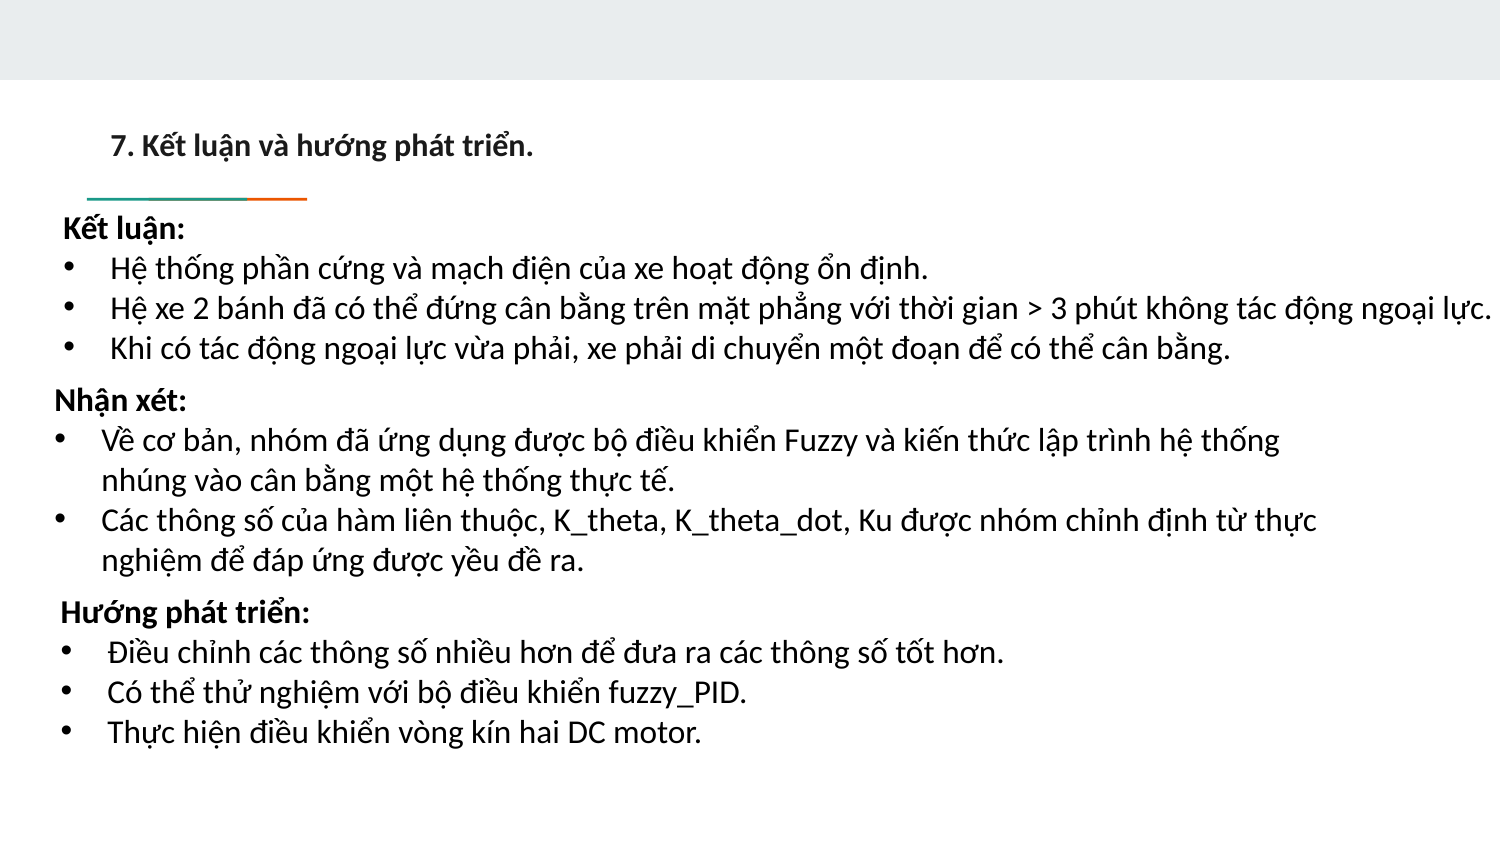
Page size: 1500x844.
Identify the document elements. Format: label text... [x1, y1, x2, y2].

text_box Kết luận: Hệ thống phần cứng và mạch điện của xe hoạt động ổn định. Hệ xe 2 bánh đã có thể đứng cân bằng trên mặt phẳng với thời gian > 3 phút không tác động ngoại lực. Khi có tác động ngoại lực vừa phải, xe phải di chuyển một đoạn để có thể cân bằng. [48, 199, 1500, 409]
text_box Nhận xét: Về cơ bản, nhóm đã ứng dụng được bộ điều khiển Fuzzy và kiến thức lập trình hệ thống nhúng vào cân bằng một hệ thống thực tế. Các thông số của hàm liên thuộc, K_theta, K_theta_dot, Ku được nhóm chỉnh định từ thực nghiệm để đáp ứng được yều đề ra. [39, 370, 1370, 621]
title 7. Kết luận và hướng phát triển. [95, 90, 1357, 178]
text_box Hướng phát triển: Điều chỉnh các thông số nhiều hơn để đưa ra các thông số tốt hơn. Có thể thử nghiệm với bộ điều khiển fuzzy_PID. Thực hiện điều khiển vòng kín hai DC motor. [45, 582, 1022, 793]
